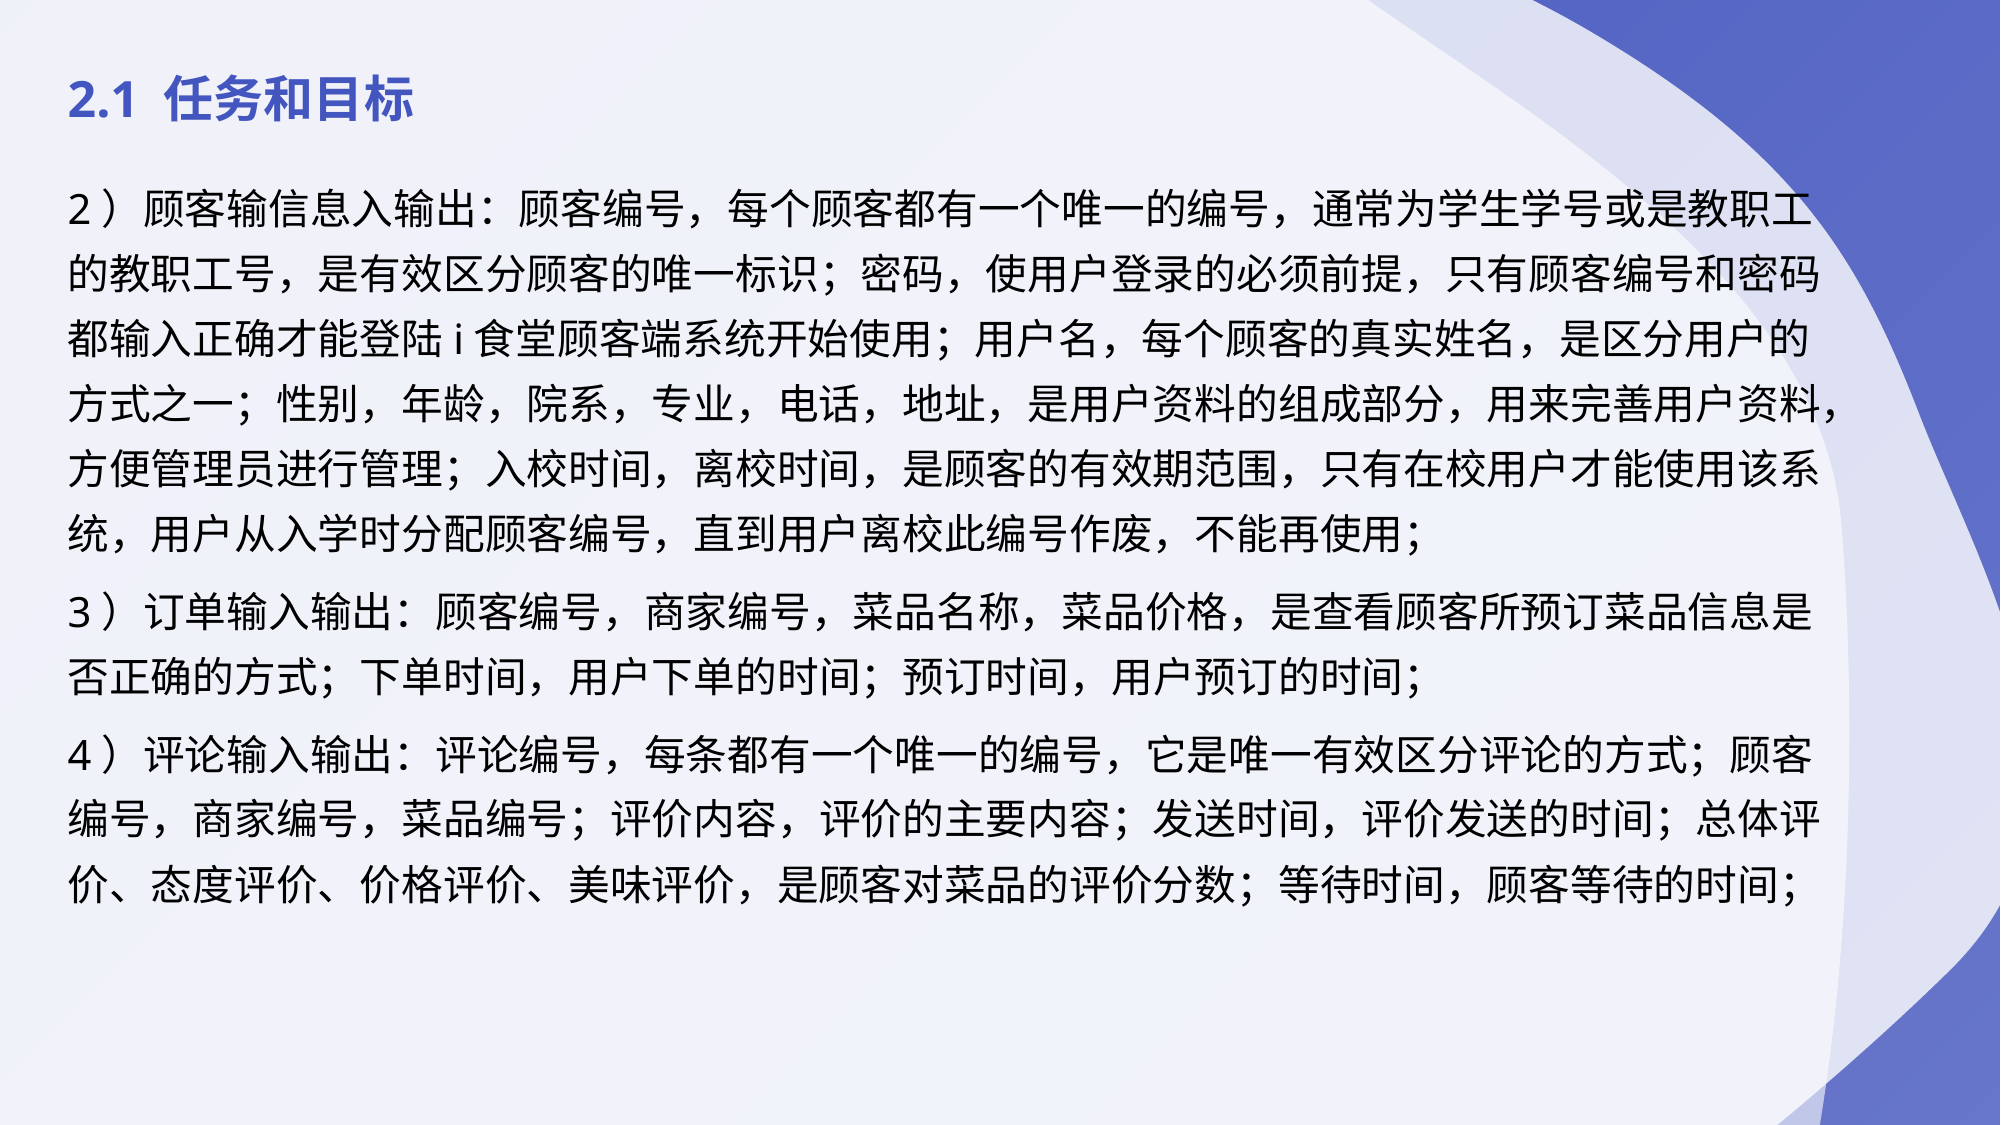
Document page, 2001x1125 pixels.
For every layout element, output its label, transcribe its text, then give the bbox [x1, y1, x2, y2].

text_box 2）顾客输信息入输出：顾客编号，每个顾客都有一个唯一的编号，通常为学生学号或是教职工的教职工号，是有效区分顾客的唯一标识；密码，使用户登录的必须前提，只有顾客编号和密码都输入正确才能登陆i食堂顾客端系统开始使用；用户名，每个顾客的真实姓名，是区分用户的方式之一；性别，年龄，院系，专业，电话，地址，是用户资料的组成部分，用来完善用户资料，方便管理员进行管理；入校时间，离校时间，是顾客的有效期范围，只有在校用户才能使用该系统，用户从入学时分配顾客编号，直到用户离校此编号作废，不能再使用； 3）订单输入输出：顾客编号，商家编号，菜品名称，菜品价格，是查看顾客所预订菜品信息是否正确的方式；下单时间，用户下单的时间；预订时间，用户预订的时间； 4）评论输入输出：评论编号，每条都有一个唯一的编号，它是唯一有效区分评论的方式；顾客编号，商家编号，菜品编号；评价内容，评价的主要内容；发送时间，评价发送的时间；总体评价、态度评价、价格评价、美味评价，是顾客对菜品的评价分数；等待时间，顾客等待的时间； [52, 160, 1857, 916]
list 2.1 任务和目标 [52, 41, 924, 160]
